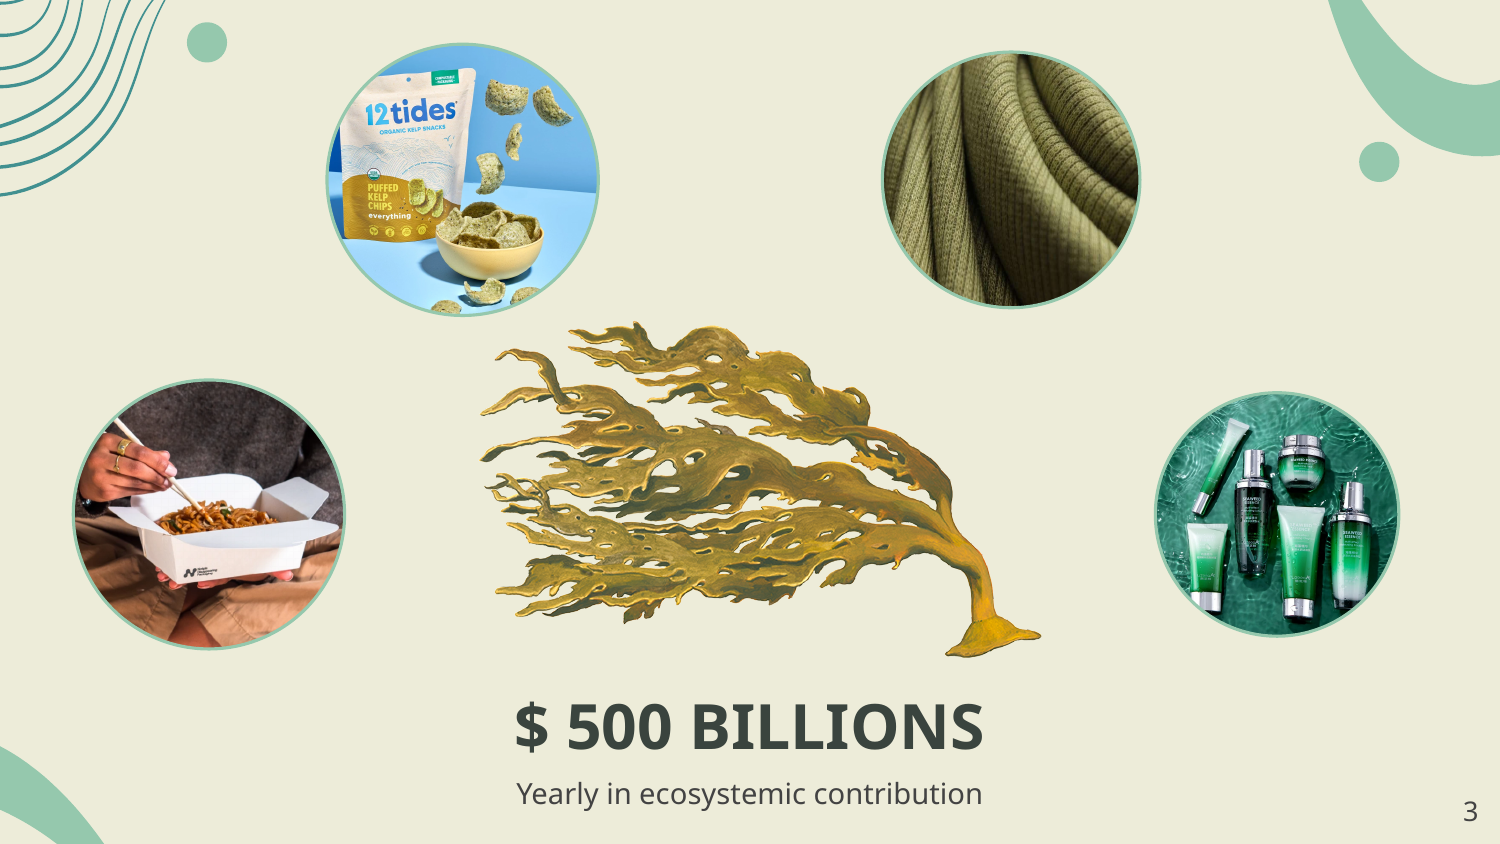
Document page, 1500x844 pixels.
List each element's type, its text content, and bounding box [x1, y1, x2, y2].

picture [1155, 392, 1400, 637]
picture [326, 43, 1141, 673]
subtitle Yearly in ecosystemic contribution [424, 780, 1076, 820]
title $ 500 BILLIONS [424, 672, 1076, 780]
picture [73, 379, 345, 650]
slide_number ‹#› [1403, 779, 1494, 844]
